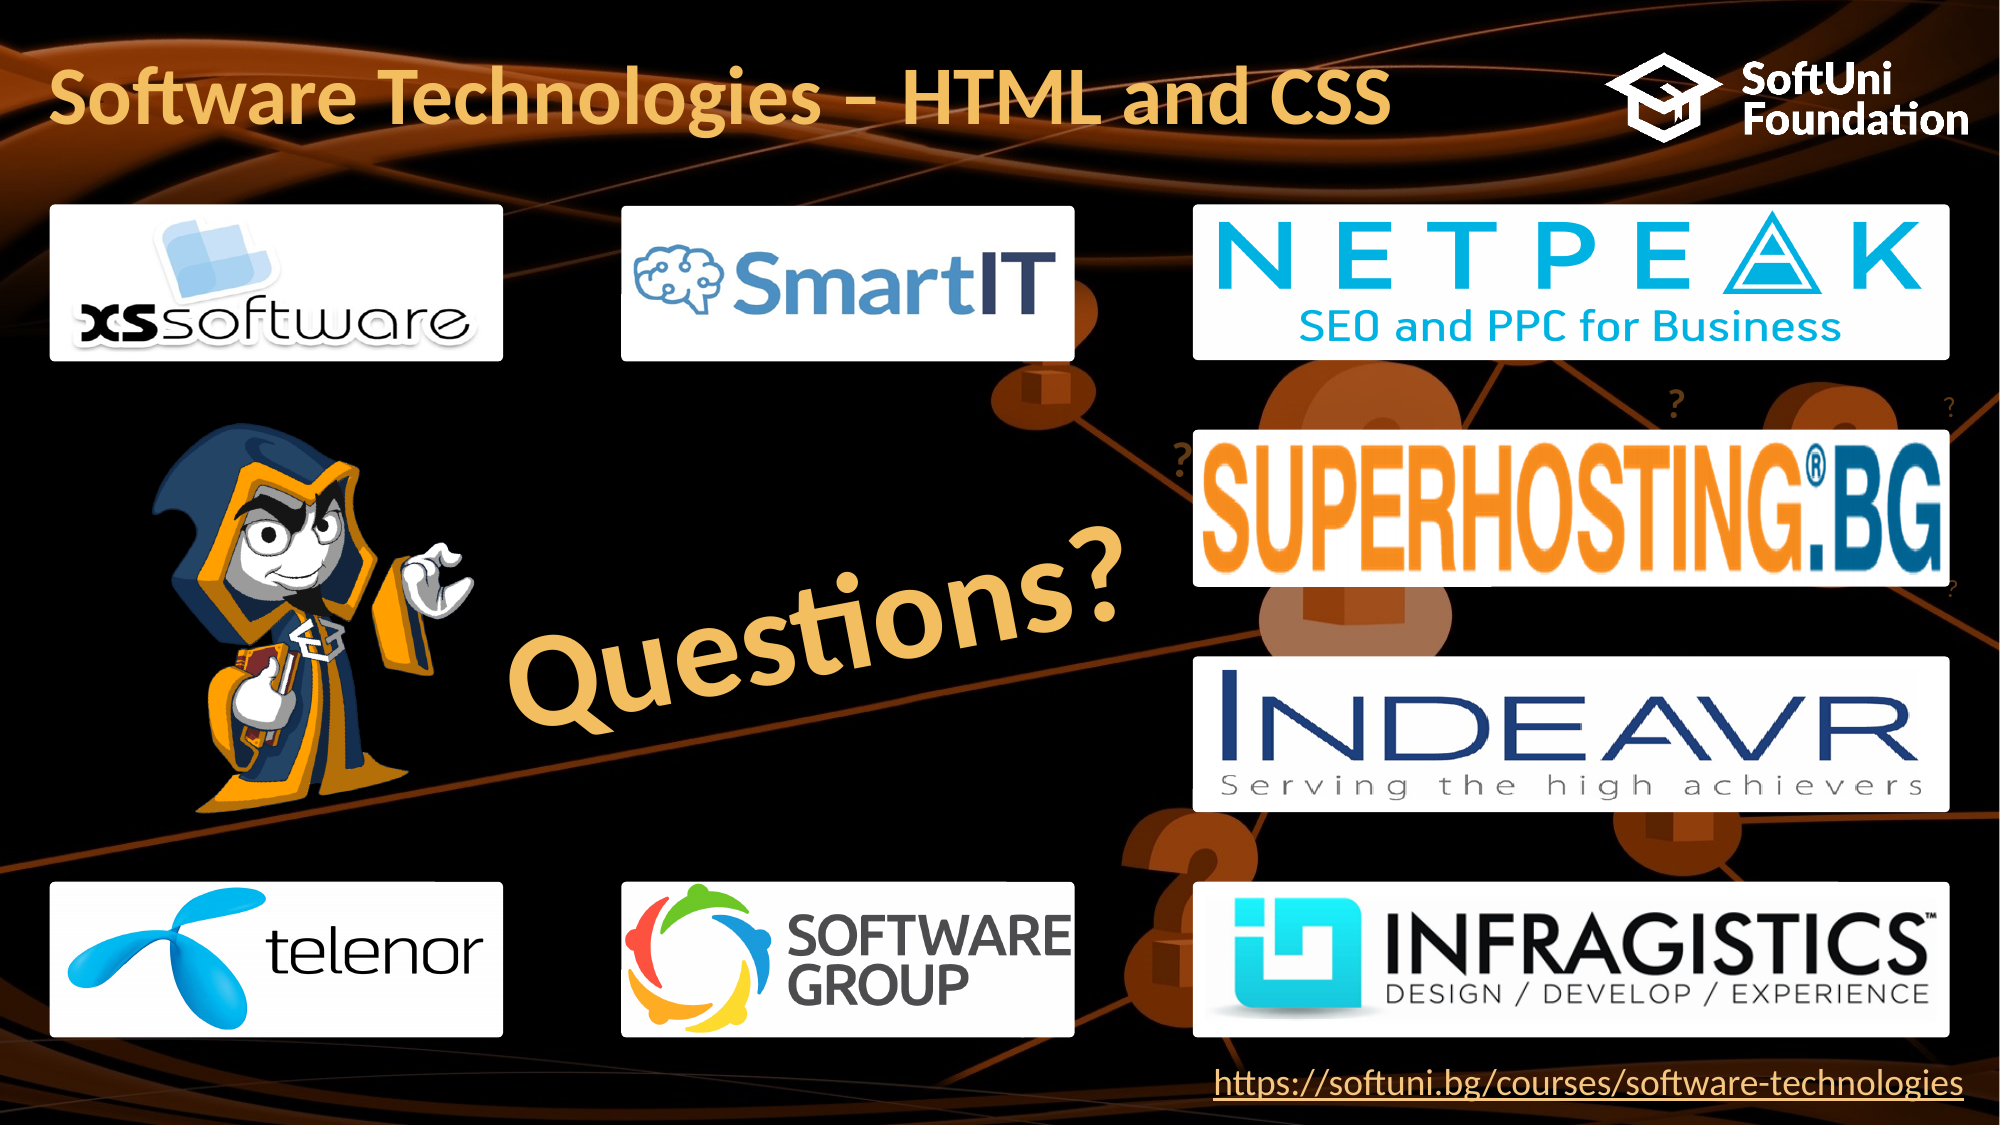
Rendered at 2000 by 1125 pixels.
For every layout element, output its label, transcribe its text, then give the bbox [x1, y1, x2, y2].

picture [0, 0, 2000, 1125]
title Software Technologies – HTML and CSS [30, 6, 1602, 189]
list https://softuni.bg/courses/software-technologies [250, 1050, 1971, 1108]
